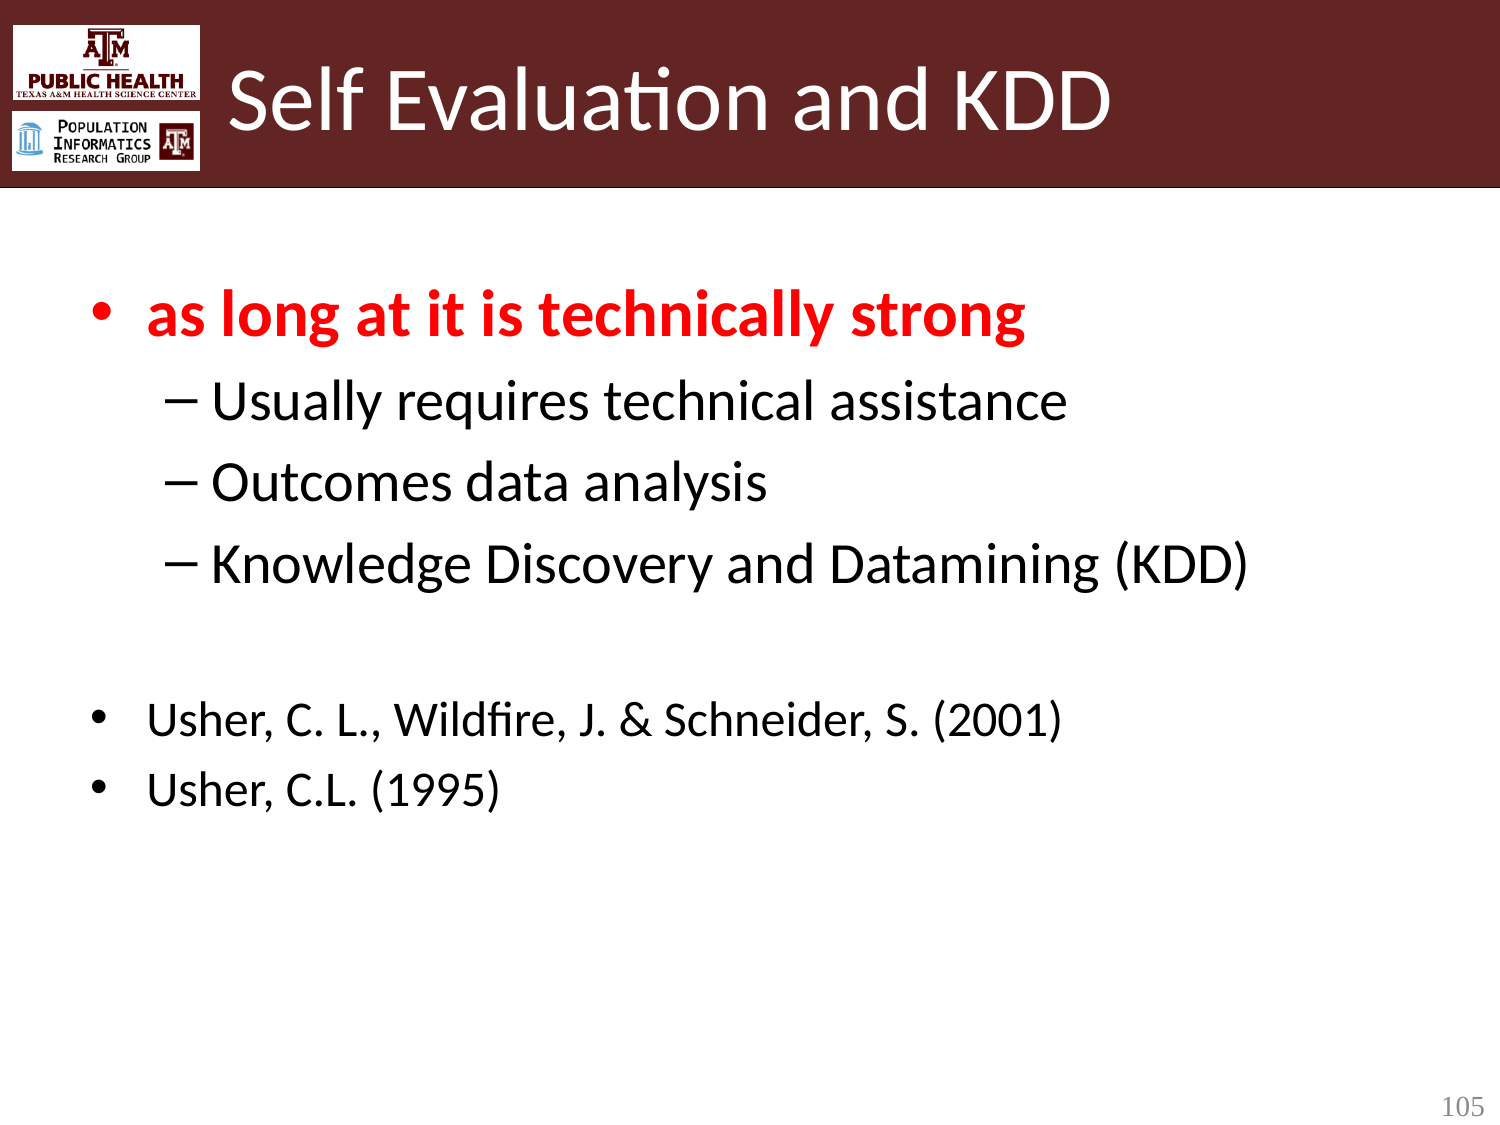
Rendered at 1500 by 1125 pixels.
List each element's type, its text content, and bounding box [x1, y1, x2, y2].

list as long at it is technically strong Usually requires technical assistance Outcomes data analysis Knowledge Discovery and Datamining (KDD) Usher, C. L., Wildfire, J. & Schneider, S. (2001) Usher, C.L. (1995) [75, 262, 1425, 1005]
title Self Evaluation and KDD [212, 0, 1500, 188]
slide_number 105 [1187, 1083, 1500, 1125]
picture [12, 111, 200, 171]
picture [12, 25, 200, 100]
